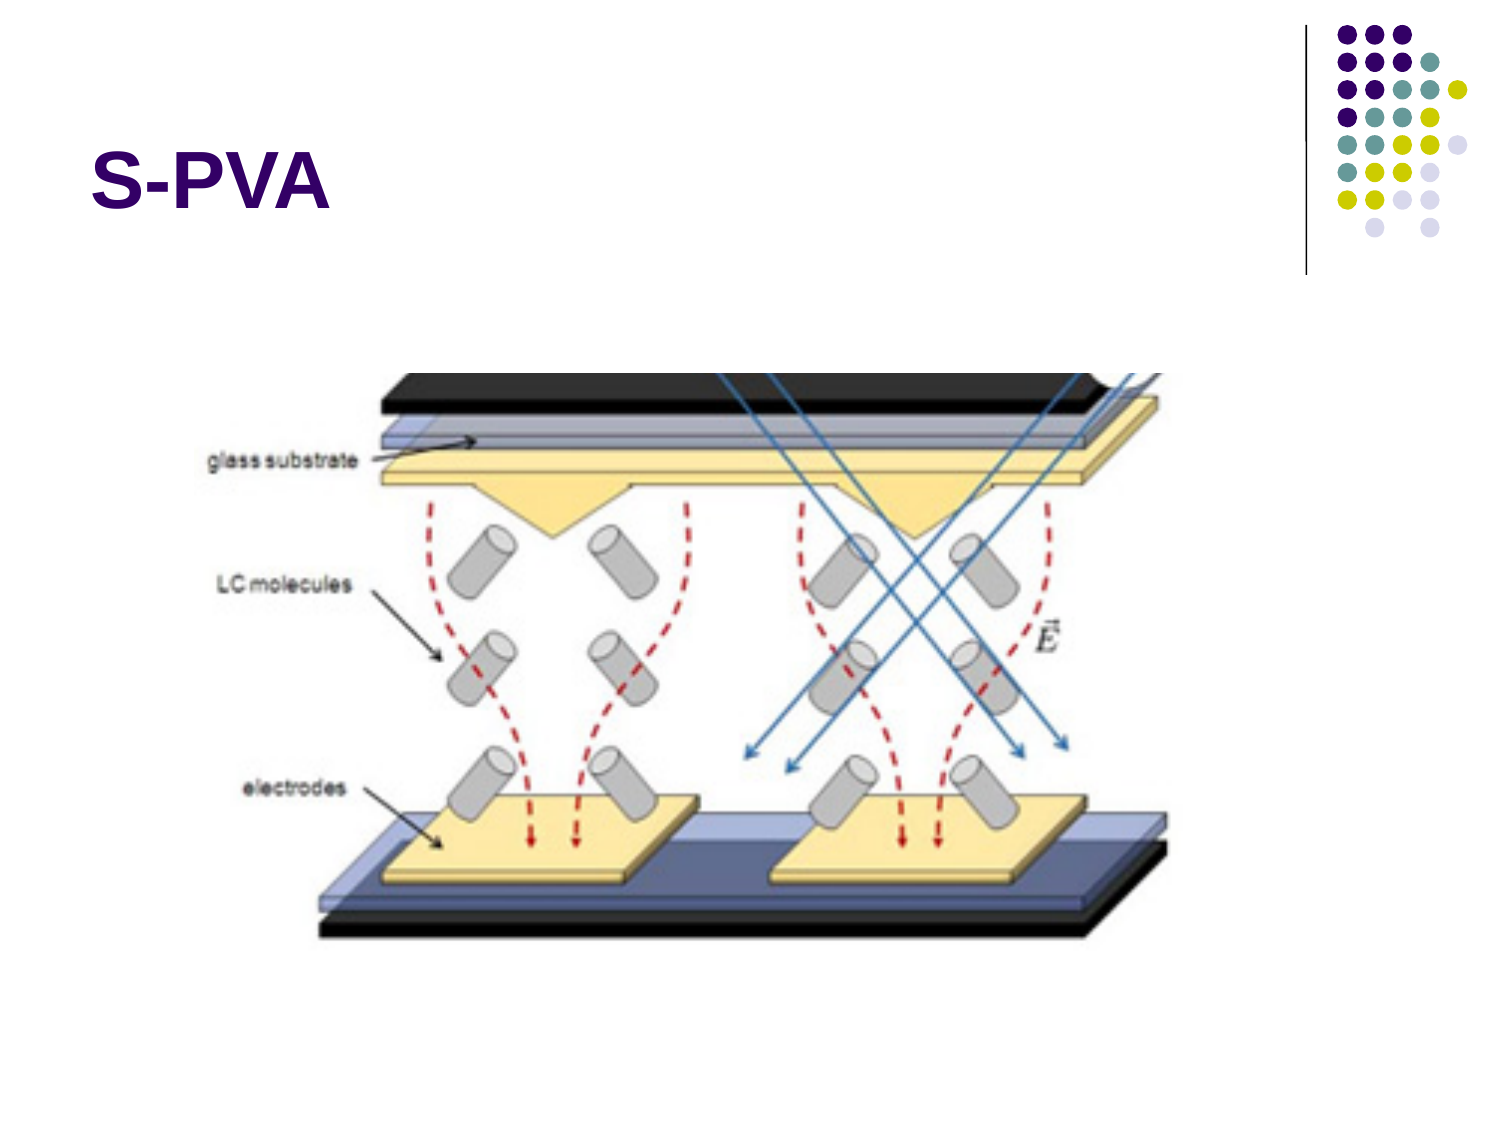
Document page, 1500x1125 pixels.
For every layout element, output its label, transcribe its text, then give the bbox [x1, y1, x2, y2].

picture [194, 373, 1183, 965]
title S-PVA [75, 20, 1313, 233]
